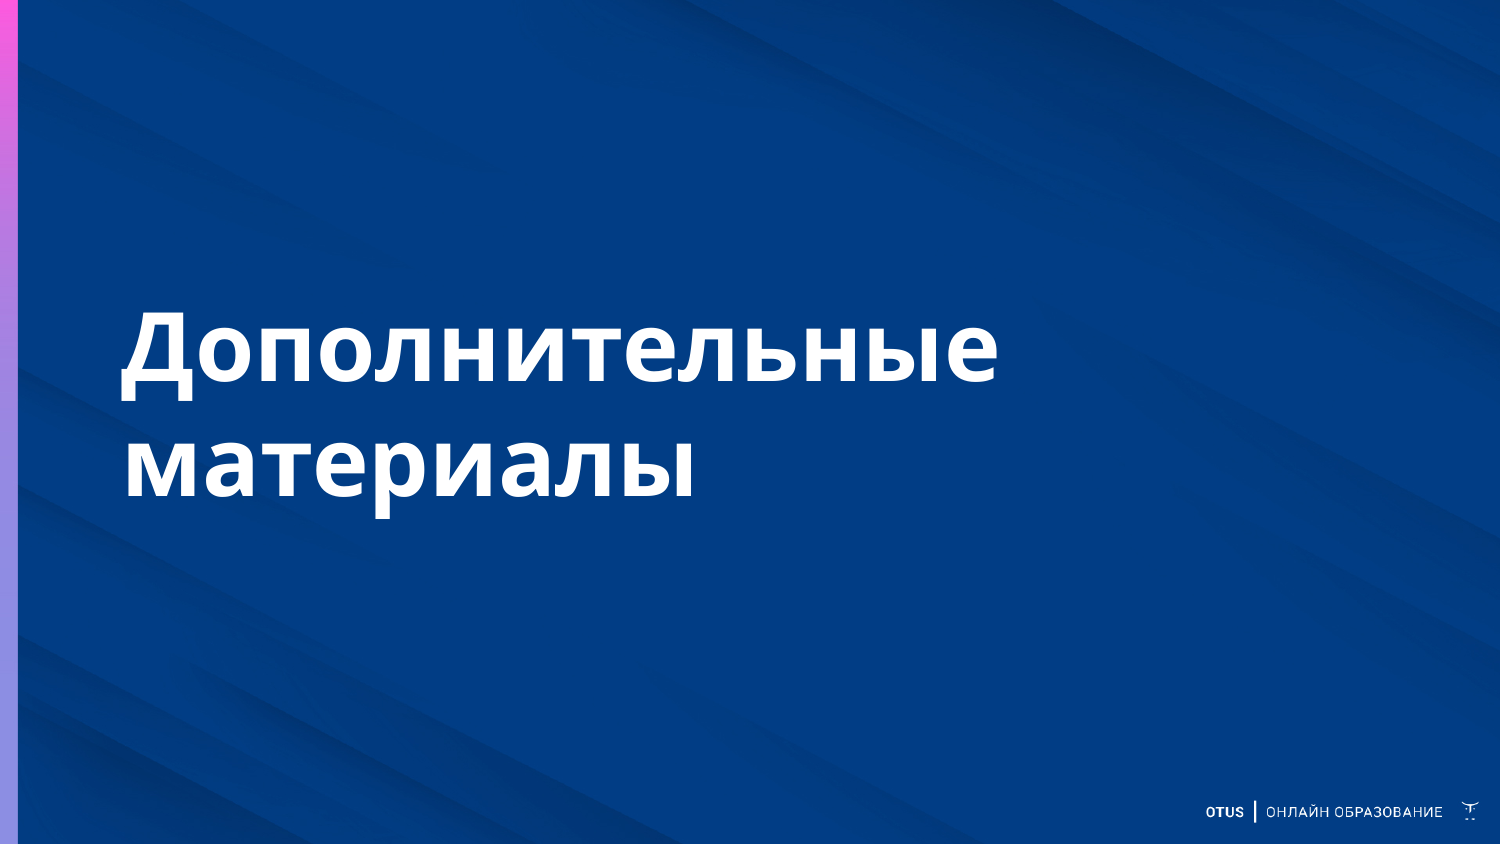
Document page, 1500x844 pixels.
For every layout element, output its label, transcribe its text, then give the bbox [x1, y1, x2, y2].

picture [0, 0, 1500, 844]
title Дополнительные материалы [106, 65, 1371, 737]
